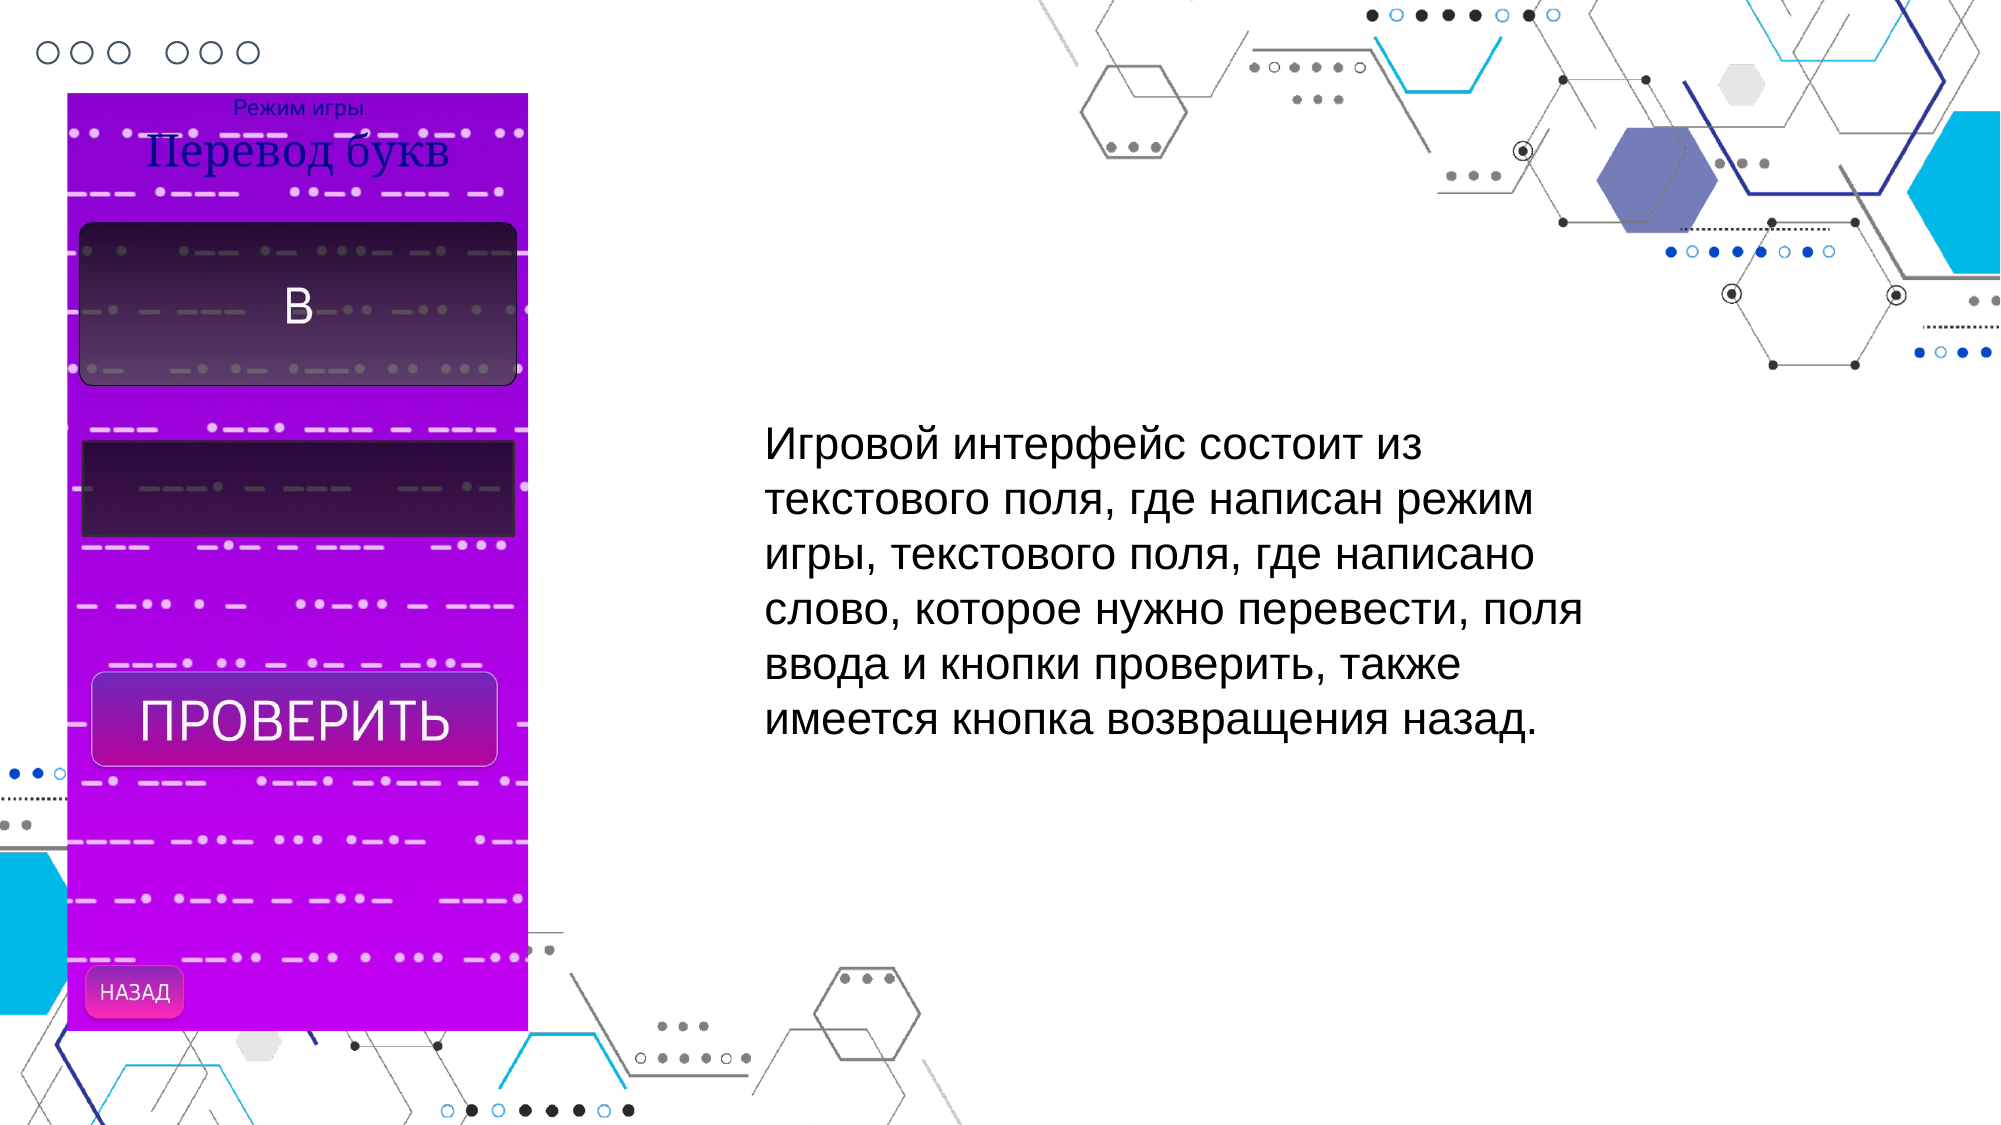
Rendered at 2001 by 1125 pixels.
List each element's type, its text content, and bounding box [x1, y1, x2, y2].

text_box Игровой интерфейс состоит из текстового поля, где написан режим игры, текстового поля, где написано слово, которое нужно перевести, поля ввода и кнопки проверить, также имеется кнопка возвращения назад. [749, 398, 1637, 759]
picture [0, 93, 1064, 1125]
picture [938, 0, 2001, 407]
